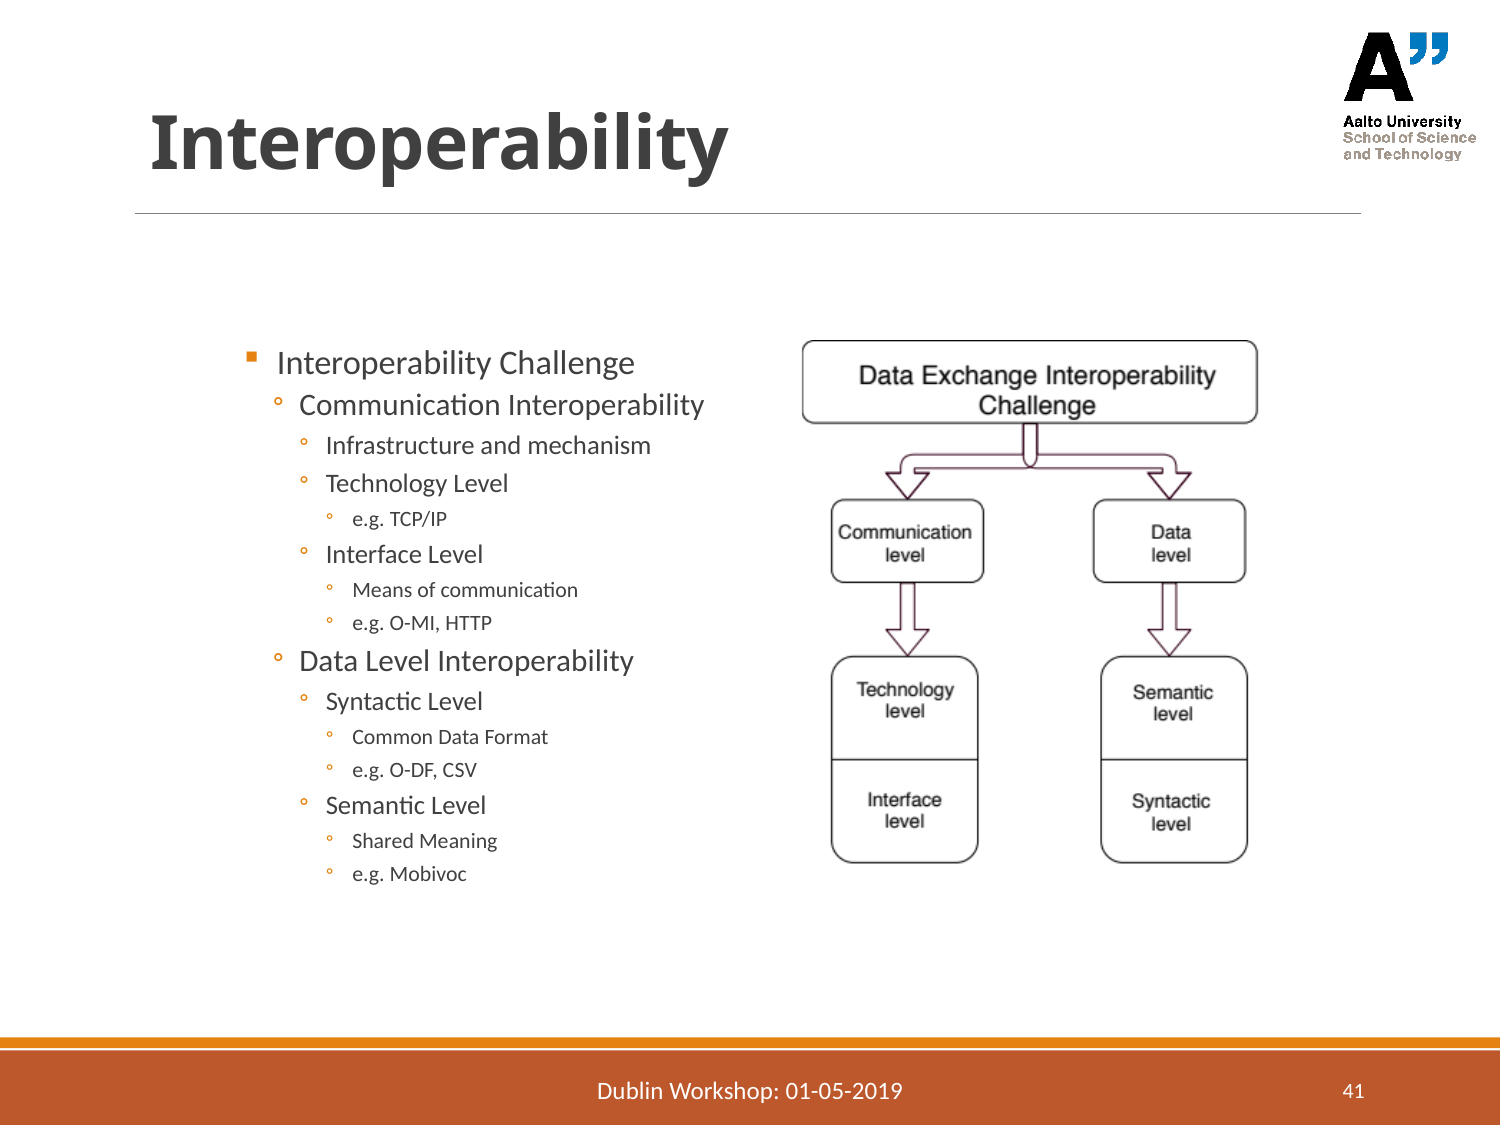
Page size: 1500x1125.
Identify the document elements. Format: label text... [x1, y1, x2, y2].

picture [801, 339, 1262, 870]
title Interoperability [135, 45, 1373, 193]
picture [1311, 1, 1500, 186]
footer Dublin Workshop: 01-05-2019 [453, 1059, 1047, 1120]
list Interoperability Challenge Communication Interoperability Infrastructure and mechanism Technology Level e.g. TCP/IP Interface Level Means of communication e.g. O-MI, HTTP Data Level Interoperability Syntactic Level Common Data Format e.g. O-DF, CSV Semantic Level Shared Meaning e.g. Mobivoc [243, 337, 775, 895]
slide_number 41 [1218, 1059, 1380, 1120]
